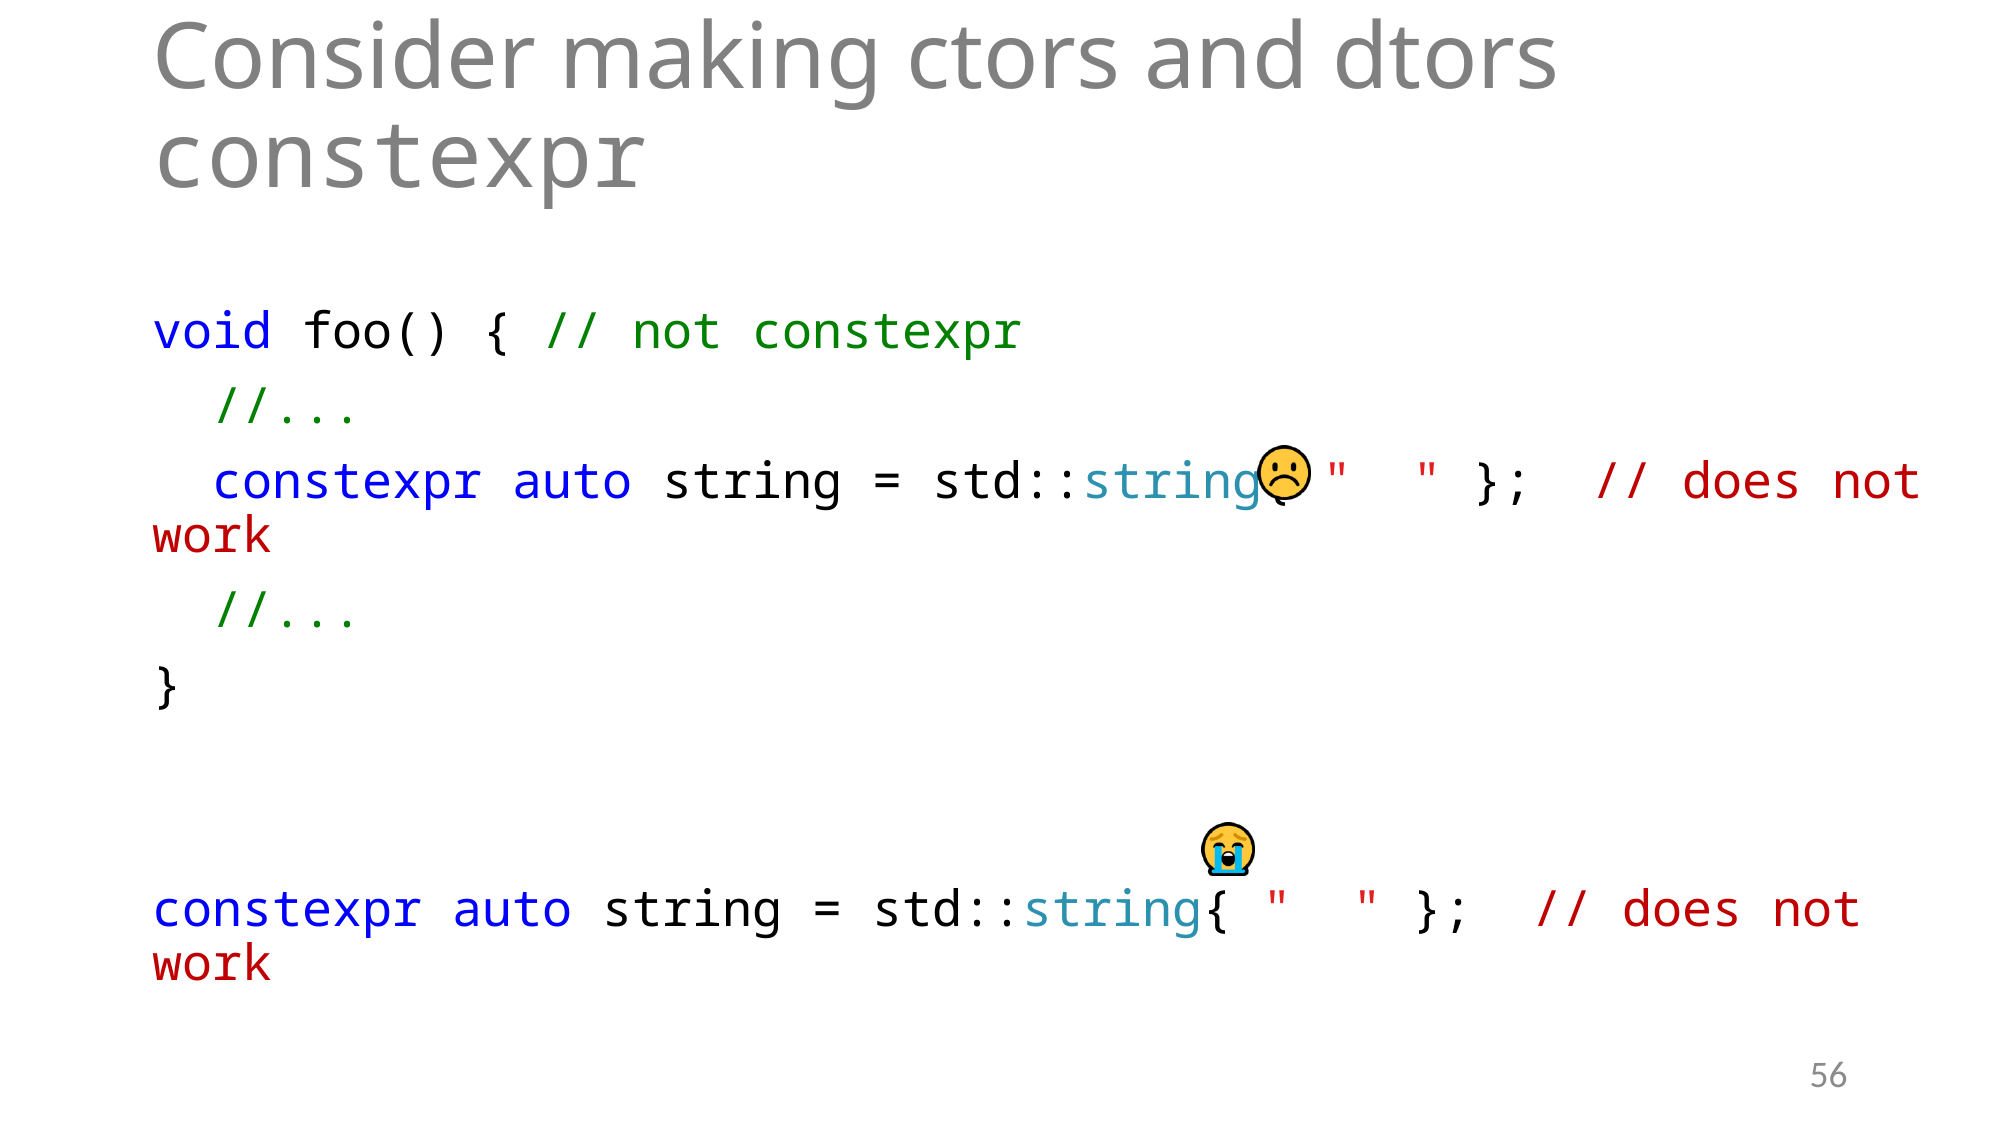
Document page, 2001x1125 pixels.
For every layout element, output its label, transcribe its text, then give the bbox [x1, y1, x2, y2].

title Consider making ctors and dtors constexpr [137, 0, 1863, 217]
picture [1201, 822, 1255, 876]
slide_number 56 [1412, 1042, 1863, 1103]
picture [1257, 445, 1311, 500]
list void foo() { // not constexpr //... constexpr auto string = std::string{ " " }; // does not work //... } constexpr auto string = std::string{ " " }; // does not work [137, 217, 2000, 1043]
